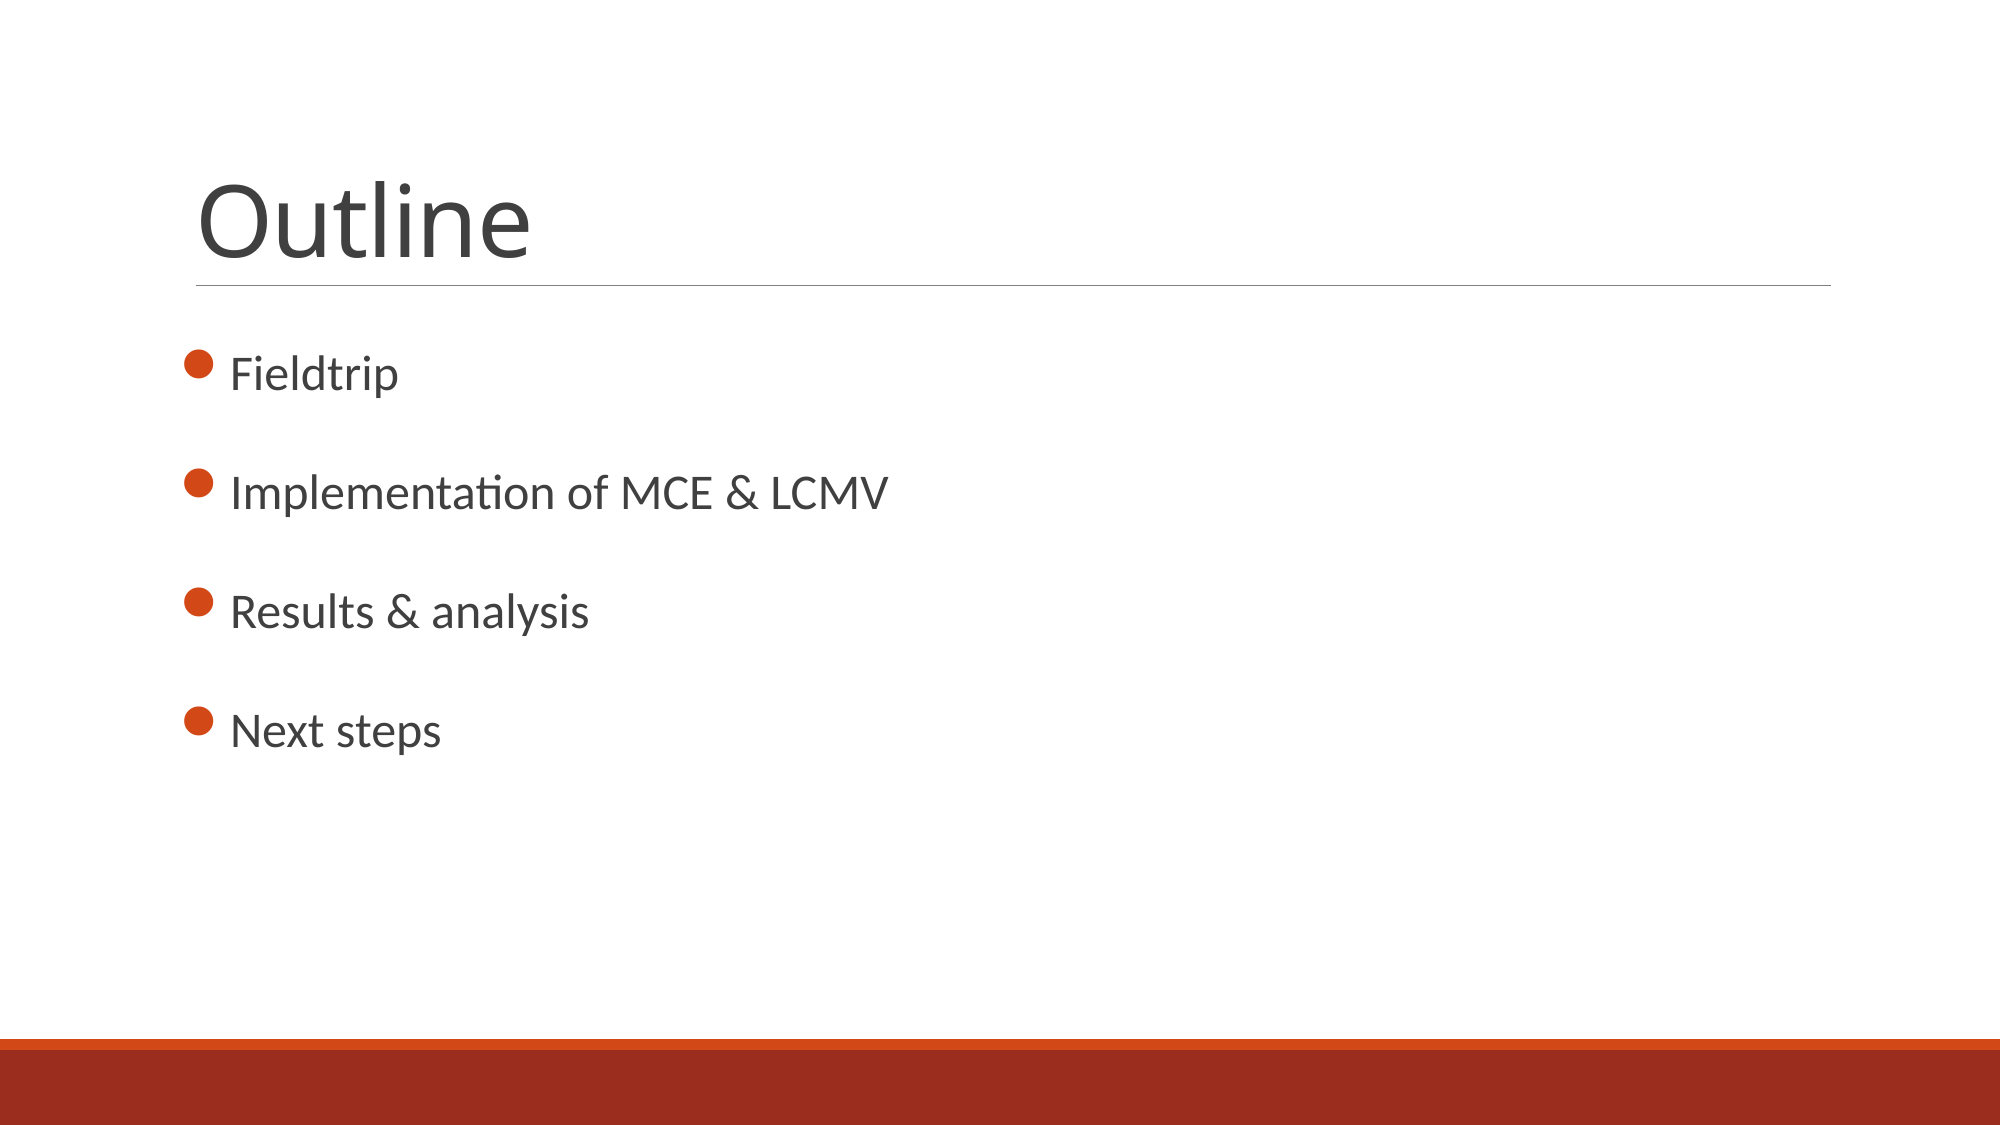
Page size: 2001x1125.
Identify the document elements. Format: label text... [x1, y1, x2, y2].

title Outline [180, 47, 1830, 285]
list Fieldtrip Implementation of MCE & LCMV Results & analysis Next steps [180, 302, 1830, 963]
